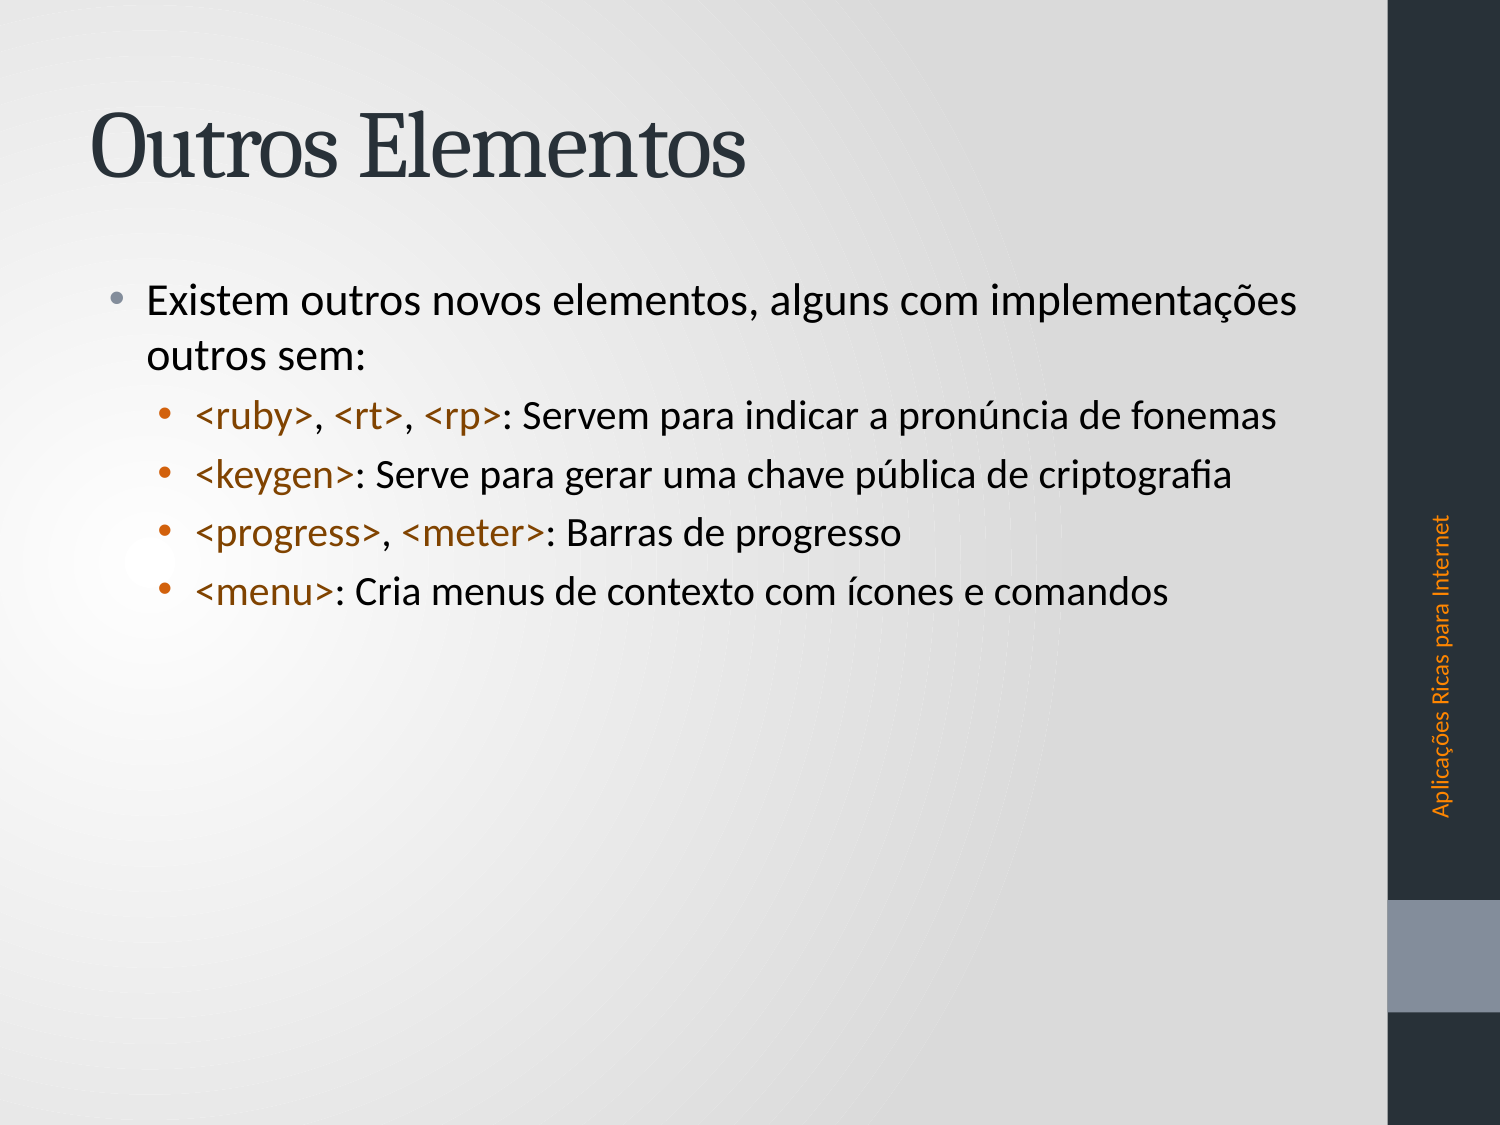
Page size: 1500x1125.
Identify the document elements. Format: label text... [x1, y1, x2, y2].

list Existem outros novos elementos, alguns com implementações outros sem: <ruby>, <rt>, <rp>: Servem para indicar a pronúncia de fonemas <keygen>: Serve para gerar uma chave pública de criptografia <progress>, <meter>: Barras de progresso <menu>: Cria menus de contexto com ícones e comandos [75, 262, 1325, 1050]
footer Aplicações Ricas para Internet [1408, 500, 1469, 889]
title Outros Elementos [75, 45, 1325, 233]
